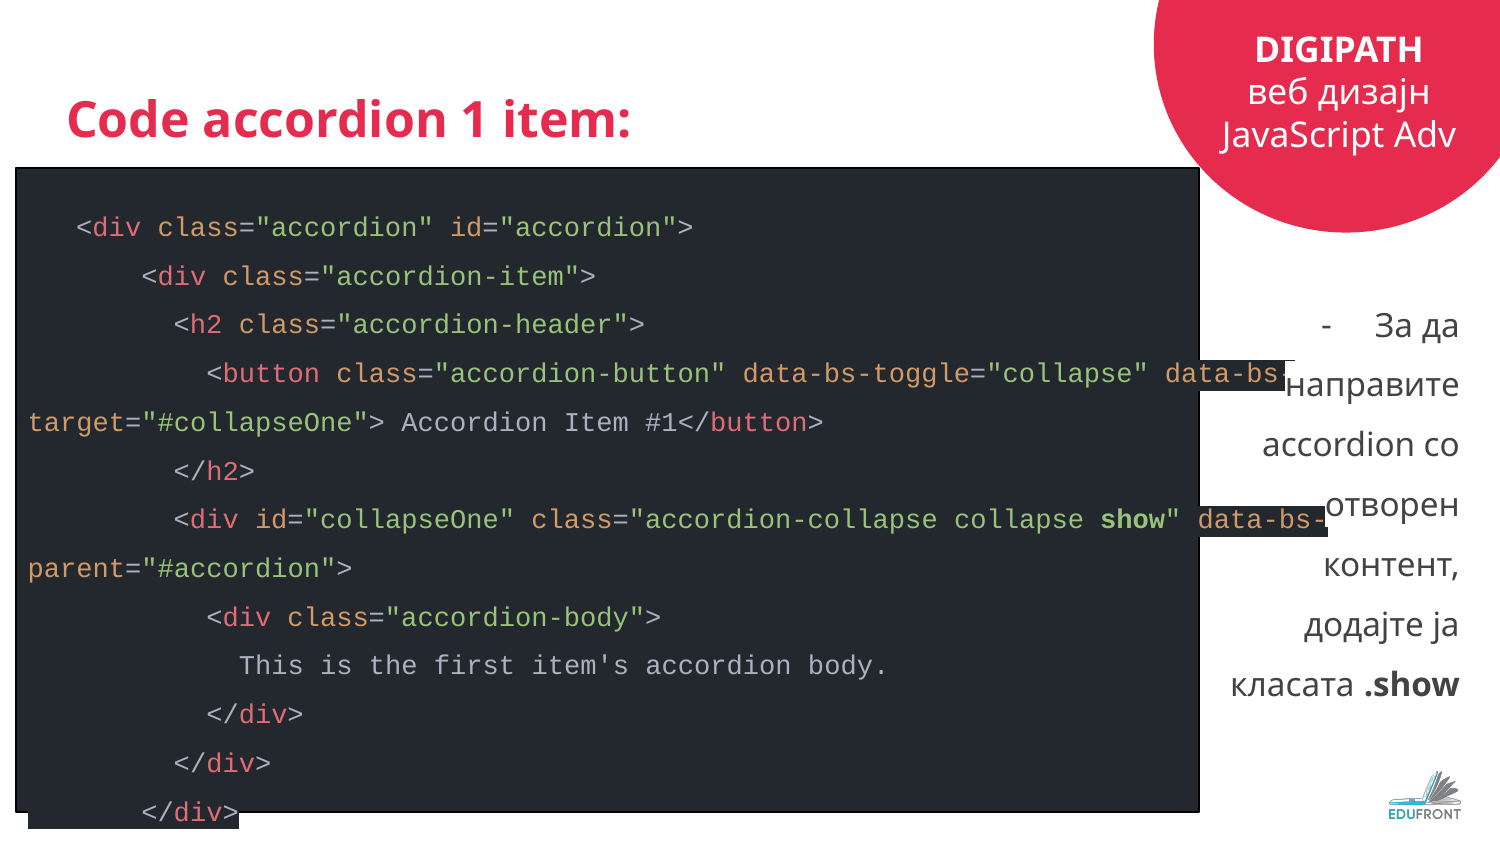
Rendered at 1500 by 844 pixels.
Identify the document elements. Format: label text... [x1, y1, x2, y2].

list <div class="accordion" id="accordion"> <div class="accordion-item"> <h2 class="accordion-header"> <button class="accordion-button" data-bs-toggle="collapse" data-bs-target="#collapseOne"> Accordion Item #1</button> </h2> <div id="collapseOne" class="accordion-collapse collapse show" data-bs-parent="#accordion"> <div class="accordion-body"> This is the first item's accordion body. </div> </div> </div> [12, 178, 1411, 803]
text_box [16, 168, 1199, 178]
picture [1389, 771, 1461, 819]
title Code accordion 1 item: [51, 72, 1449, 167]
list За да направите accordion со отворен контент, додајте ја класата .show [1125, 268, 1476, 754]
text_box [16, 803, 1199, 813]
